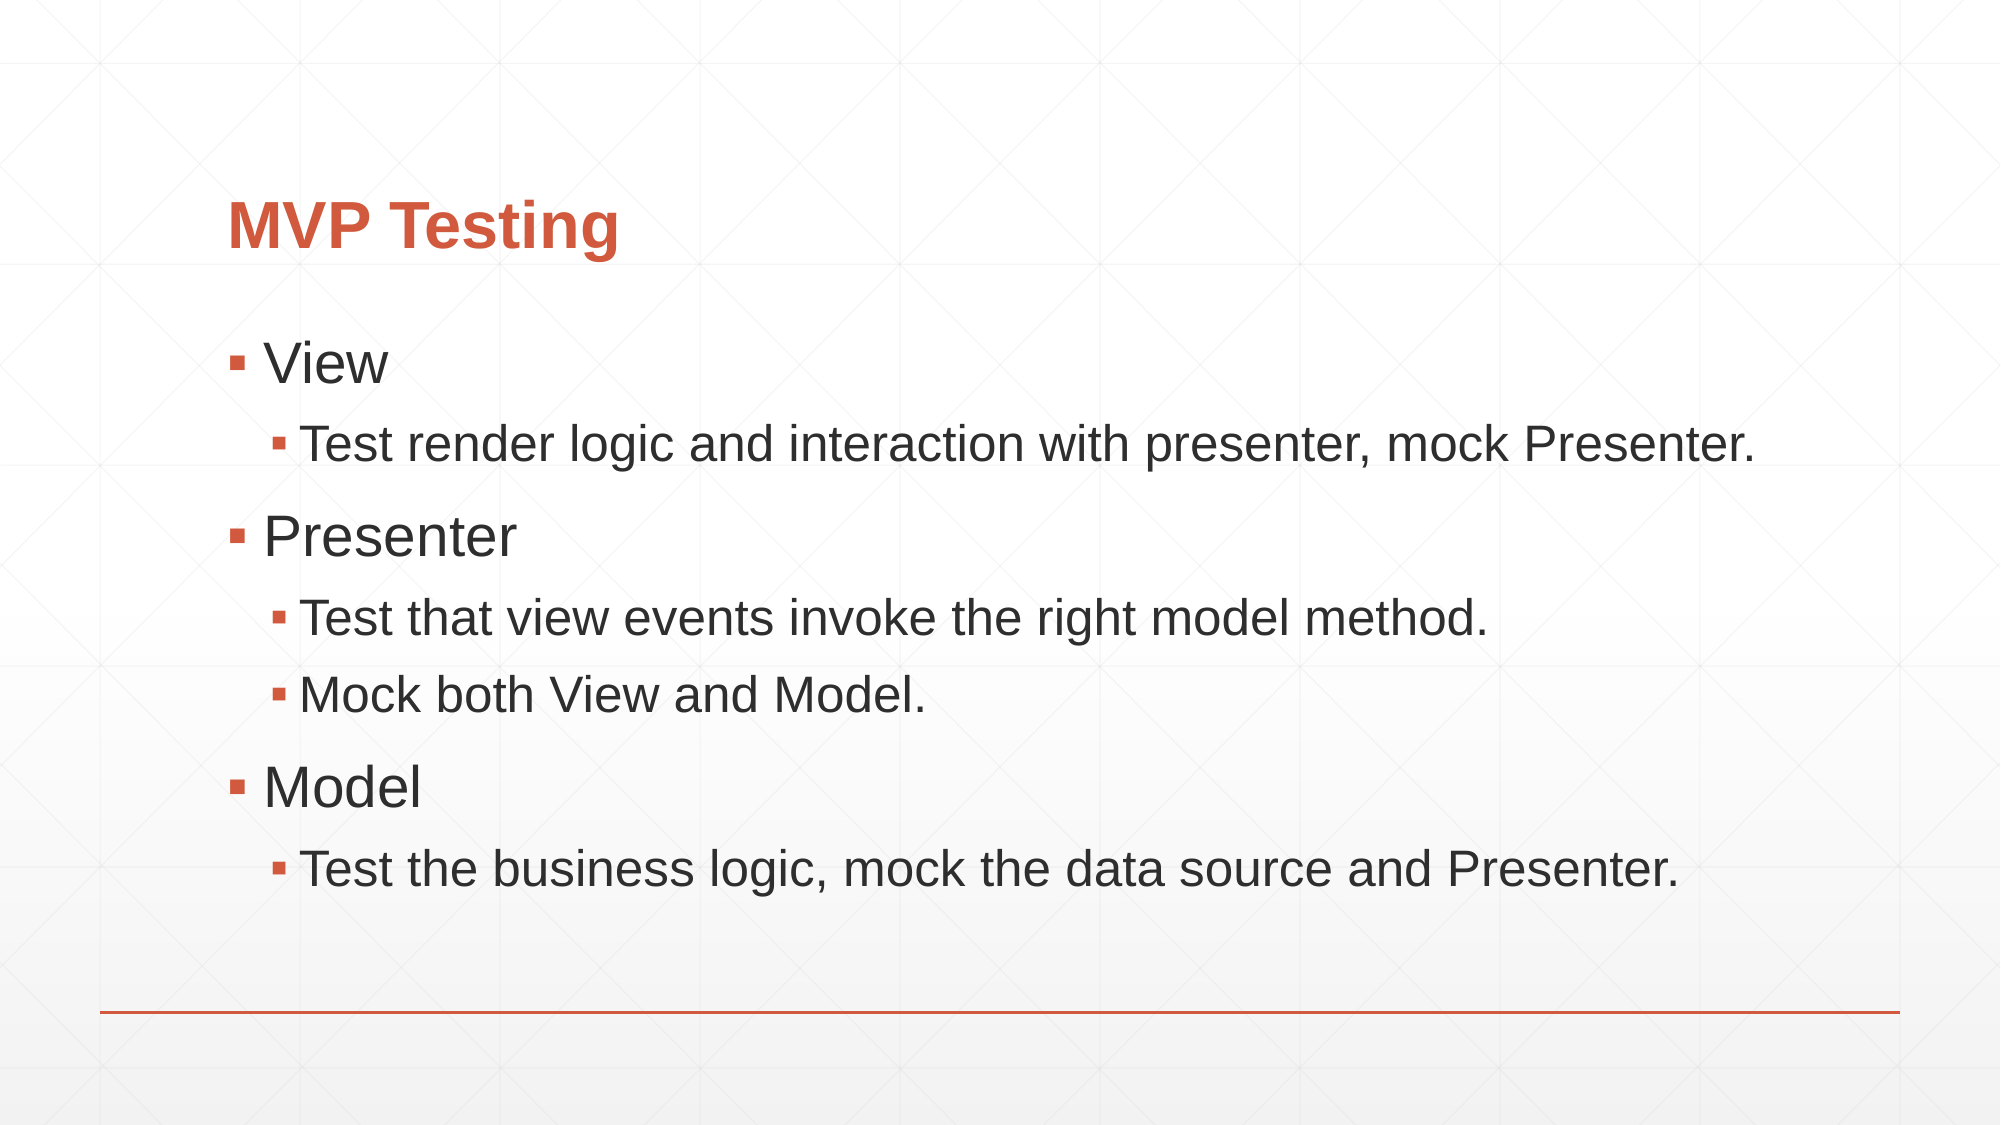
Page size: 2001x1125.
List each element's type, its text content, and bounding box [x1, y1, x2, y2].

list View Test render logic and interaction with presenter, mock Presenter. Presenter Test that view events invoke the right model method. Mock both View and Model. Model Test the business logic, mock the data source and Presenter. [212, 324, 1788, 950]
title MVP Testing [212, 82, 1788, 271]
